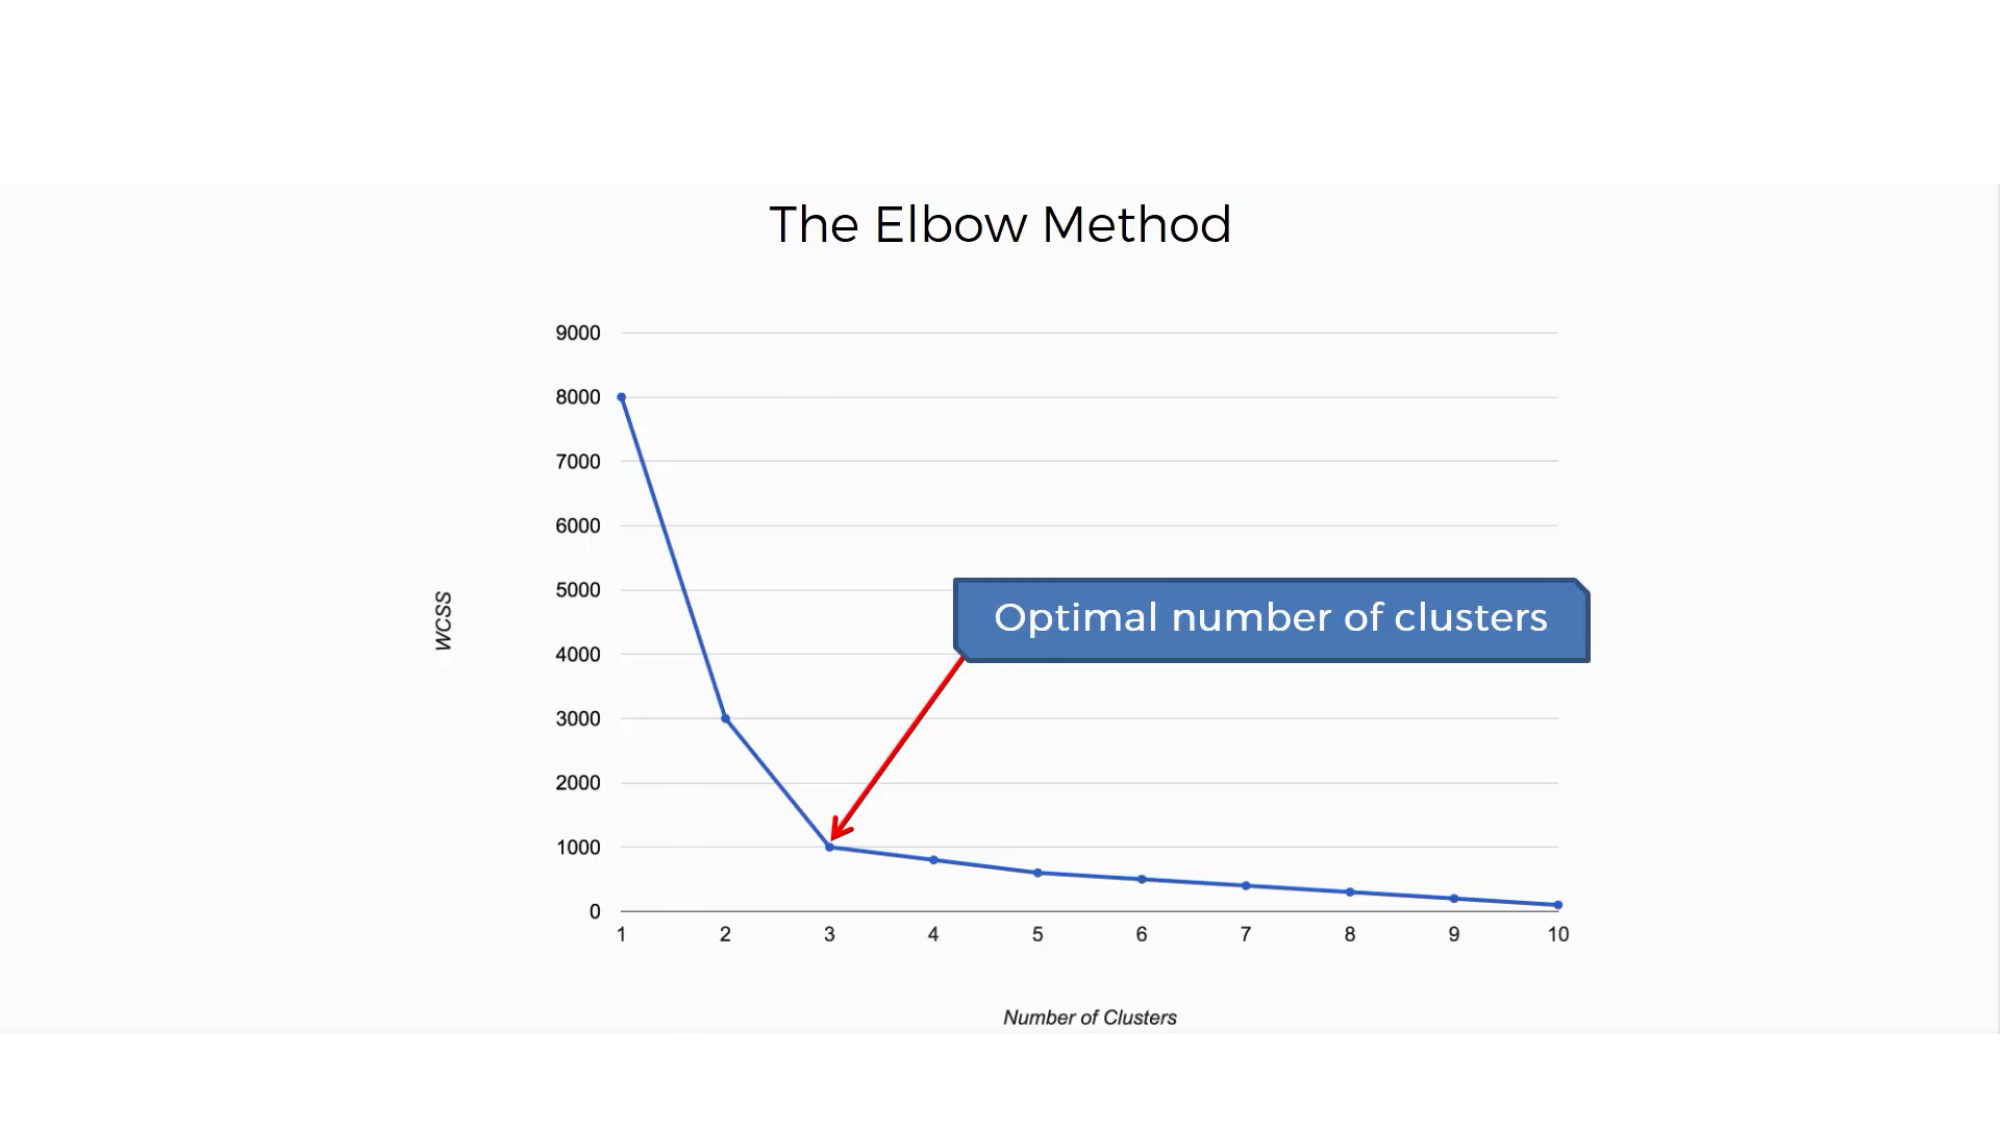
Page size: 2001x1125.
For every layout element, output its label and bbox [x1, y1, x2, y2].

picture [0, 184, 2000, 1034]
